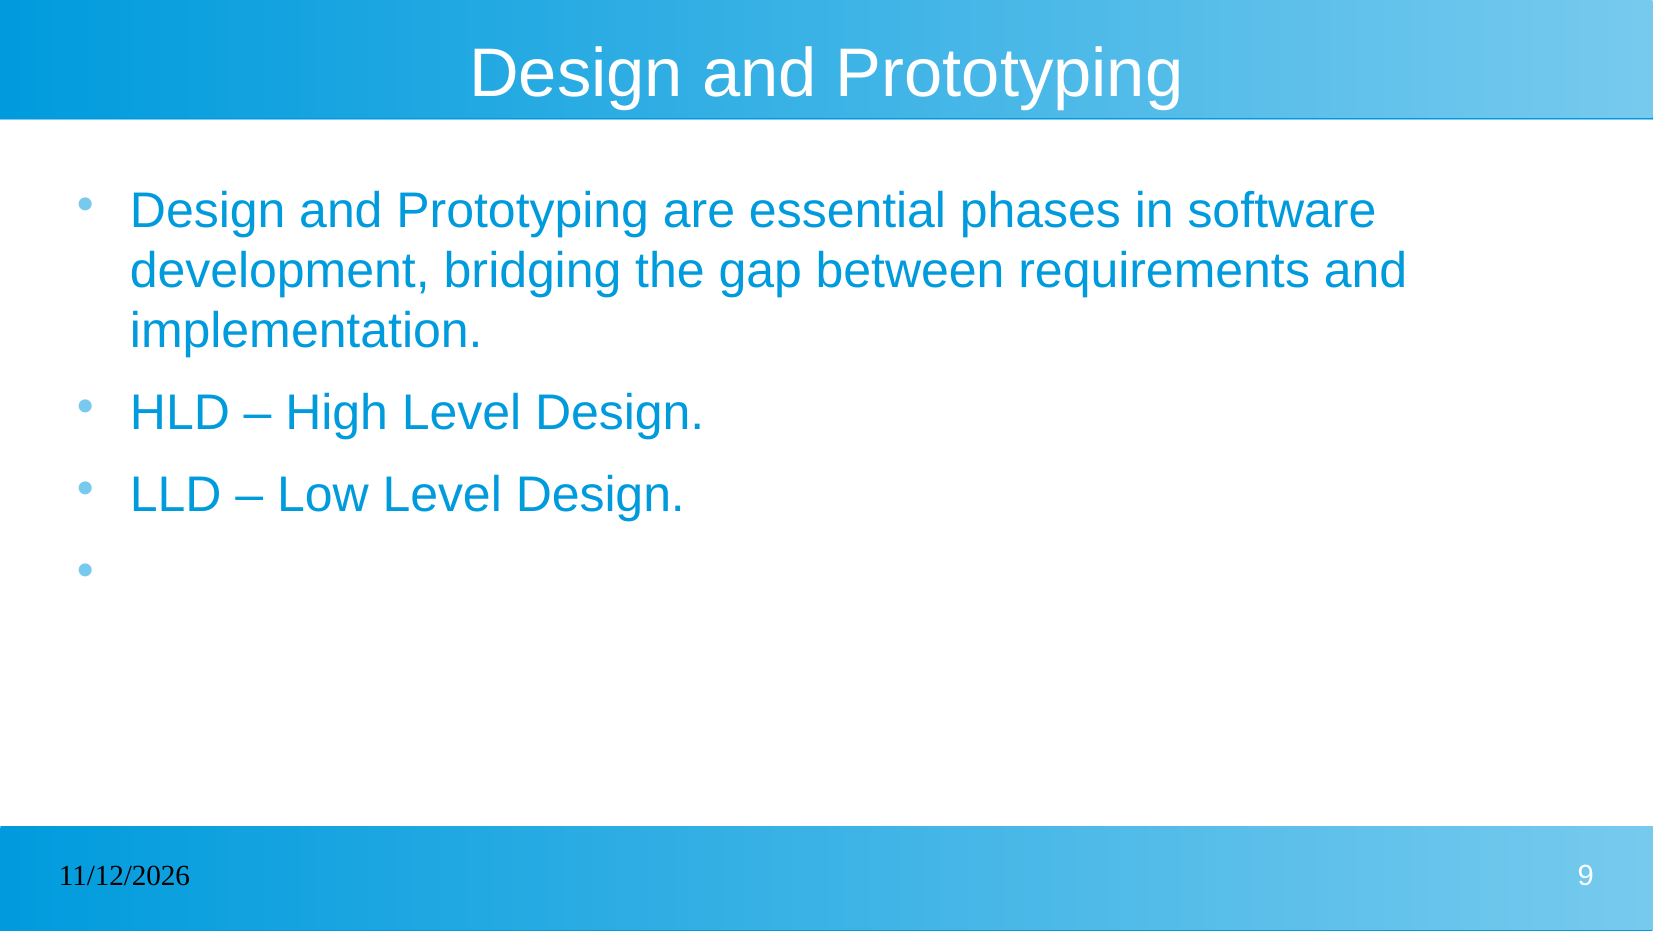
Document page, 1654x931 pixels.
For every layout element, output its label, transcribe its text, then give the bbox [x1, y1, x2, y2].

title Design and Prototyping [59, 29, 1594, 108]
slide_number 9 [1210, 856, 1594, 915]
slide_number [59, 856, 443, 915]
list Design and Prototyping are essential phases in software development, bridging the gap between requirements and implementation. HLD – High Level Design. LLD – Low Level Design. [59, 177, 1594, 768]
